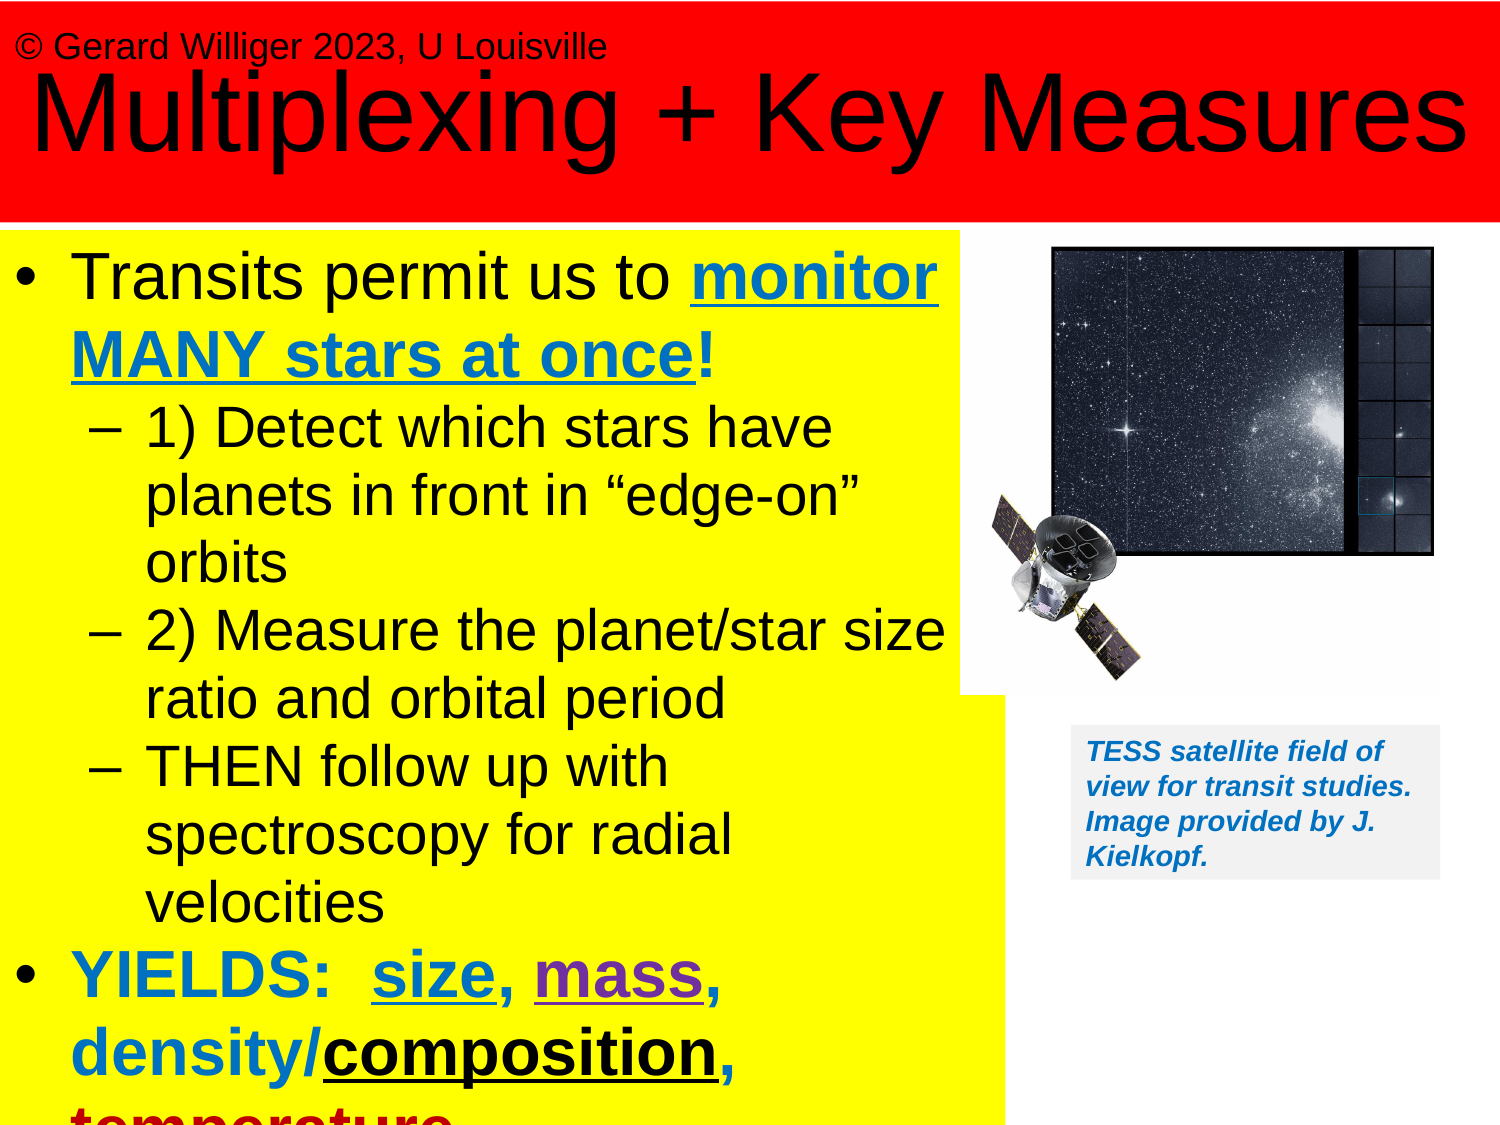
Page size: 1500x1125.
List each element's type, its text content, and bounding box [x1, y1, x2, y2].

text_box © Gerard Williger 2023, U Louisville [0, 14, 625, 75]
list Transits permit us to monitor MANY stars at once! 1) Detect which stars have planets in front in “edge-on” orbits 2) Measure the planet/star size ratio and orbital period THEN follow up with spectroscopy for radial velocities YIELDS: size, mass, density/composition, temperature [0, 230, 1006, 1125]
title Multiplexing + Key Measures [0, 1, 1500, 223]
text_box TESS satellite field of view for transit studies. Image provided by J. Kielkopf. [1070, 724, 1441, 880]
picture [959, 229, 1441, 695]
